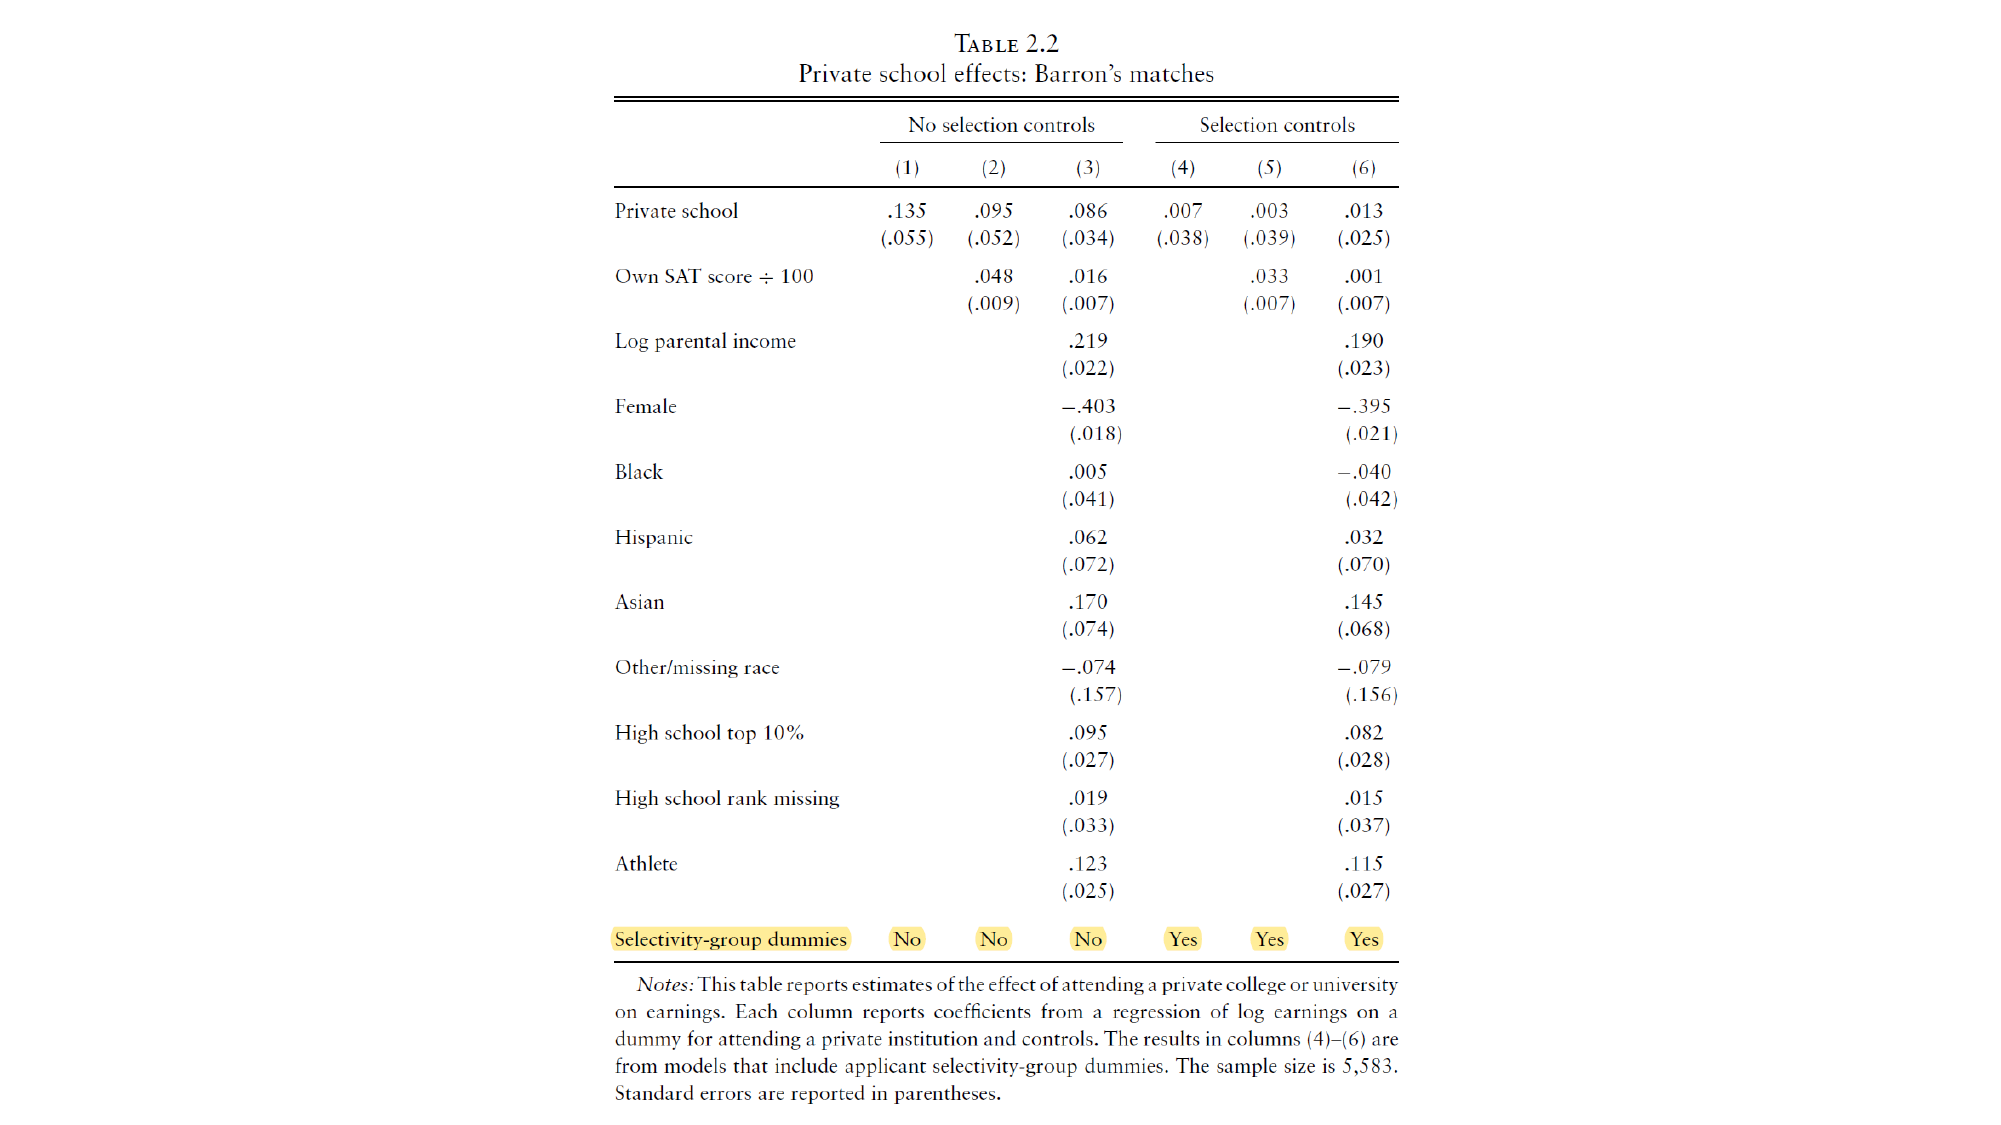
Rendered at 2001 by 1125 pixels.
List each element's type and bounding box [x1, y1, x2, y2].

picture [595, 25, 1424, 1125]
